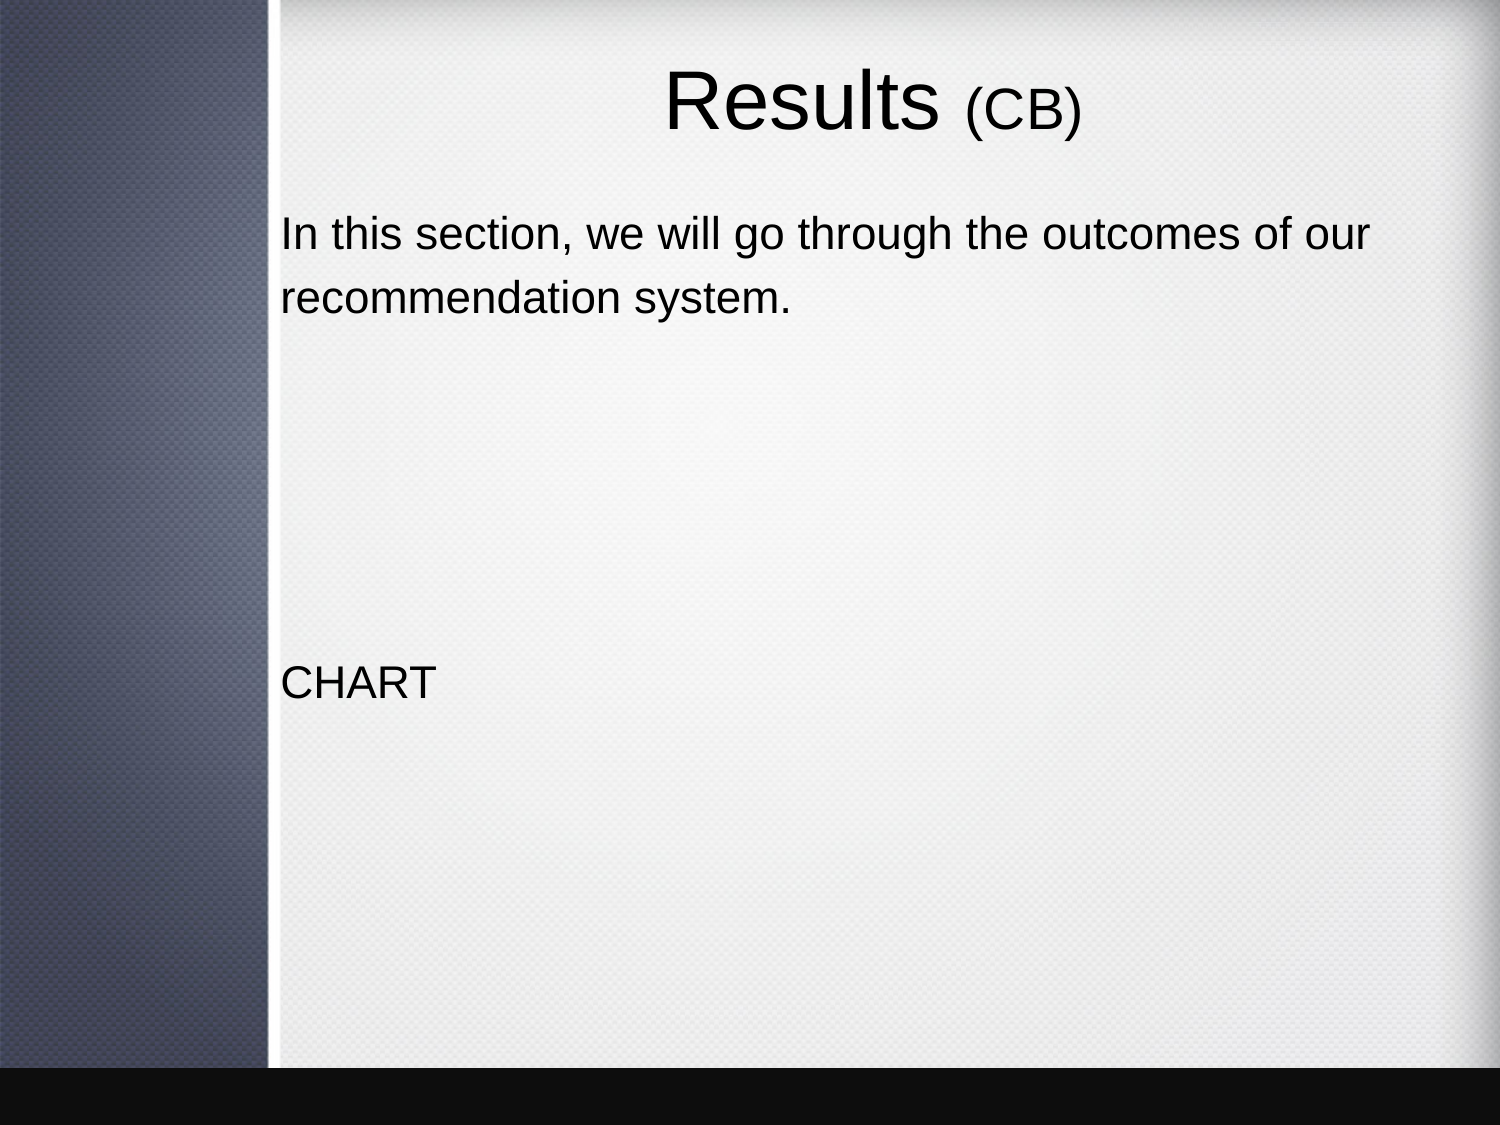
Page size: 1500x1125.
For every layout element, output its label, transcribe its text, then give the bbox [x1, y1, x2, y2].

text_box In this section, we will go through the outcomes of our recommendation system. CHART [265, 196, 1500, 953]
picture [0, 0, 1500, 1068]
text_box [0, 1068, 1500, 1125]
title Results (CB) [289, 19, 1459, 173]
